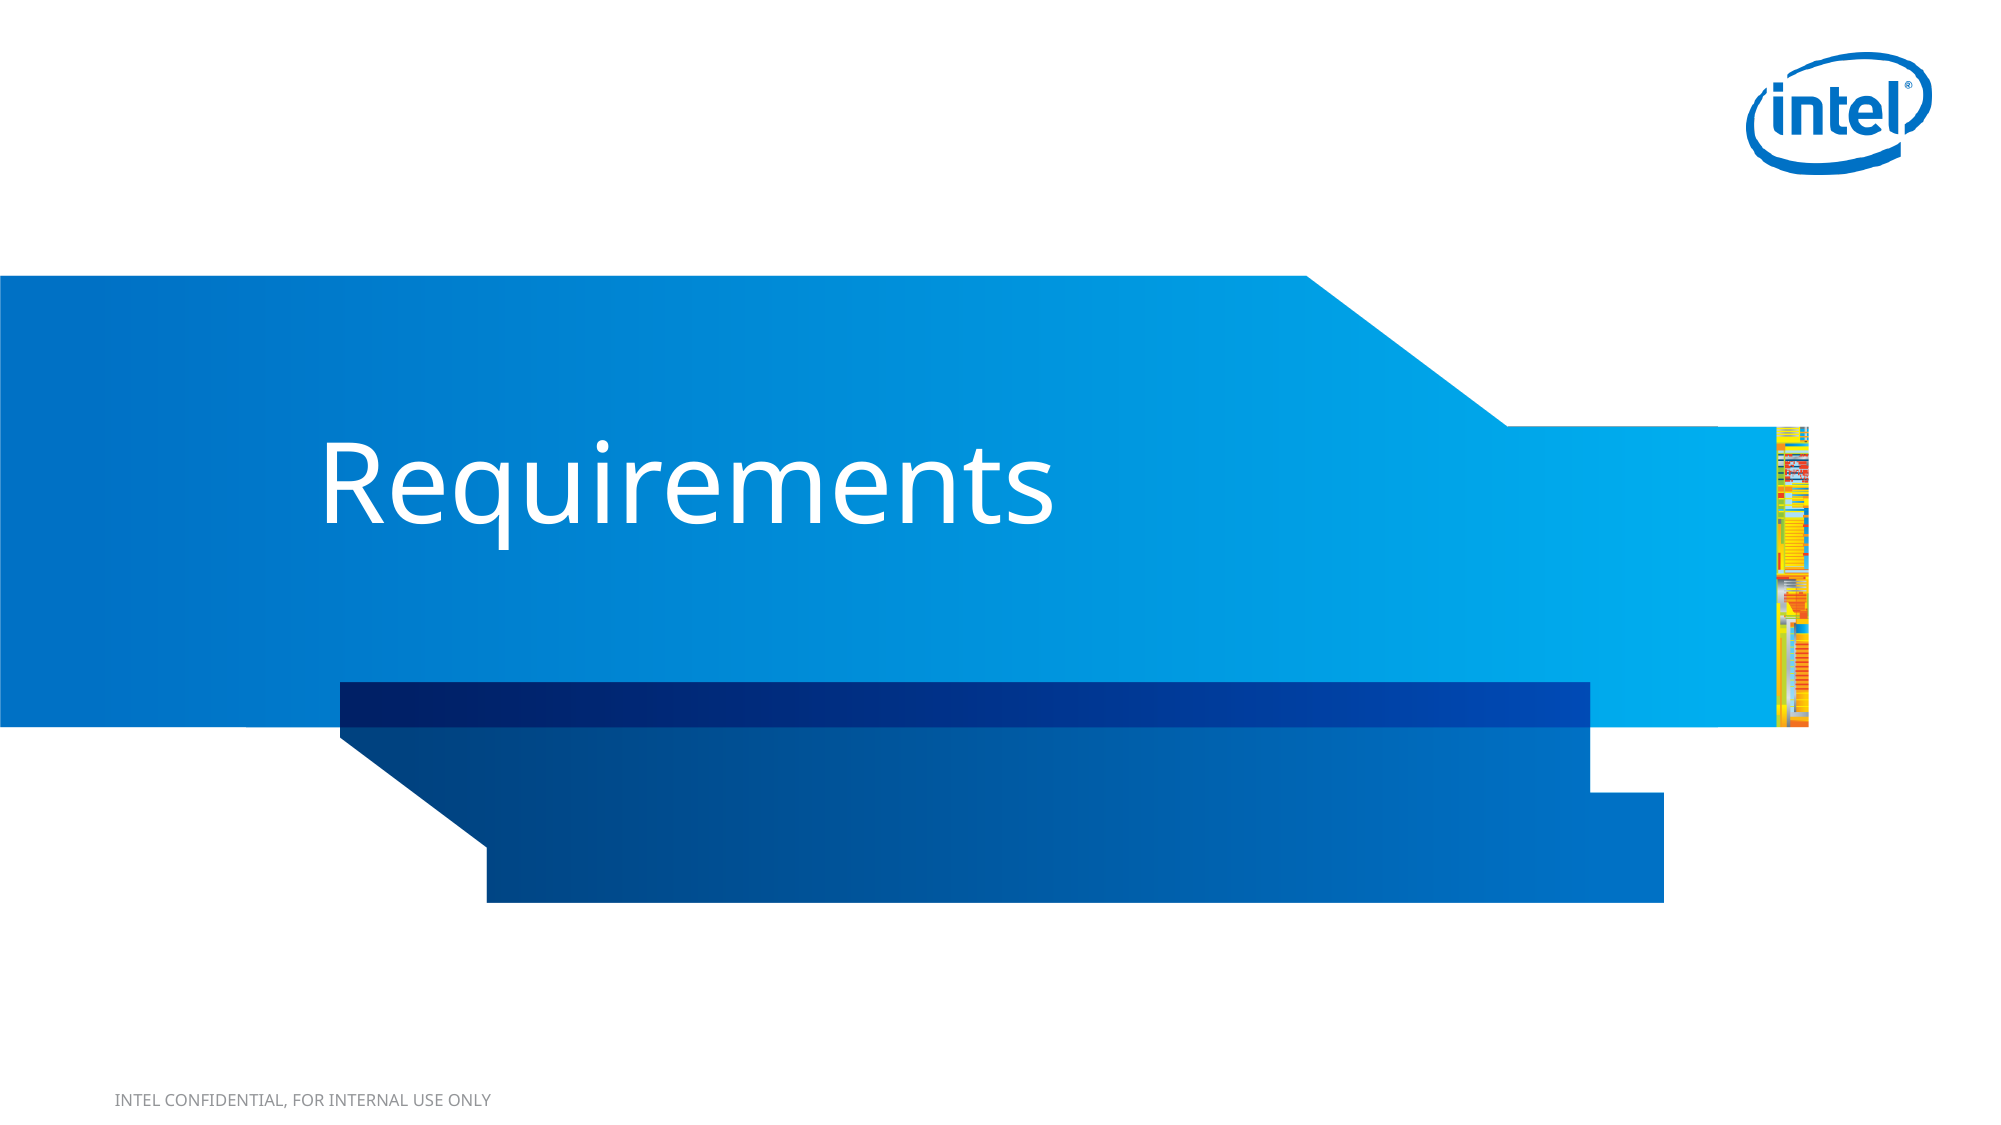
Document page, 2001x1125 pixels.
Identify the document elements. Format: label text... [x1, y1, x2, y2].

picture [1746, 52, 1932, 175]
picture [0, 275, 1809, 903]
title Requirements [99, 430, 1274, 527]
